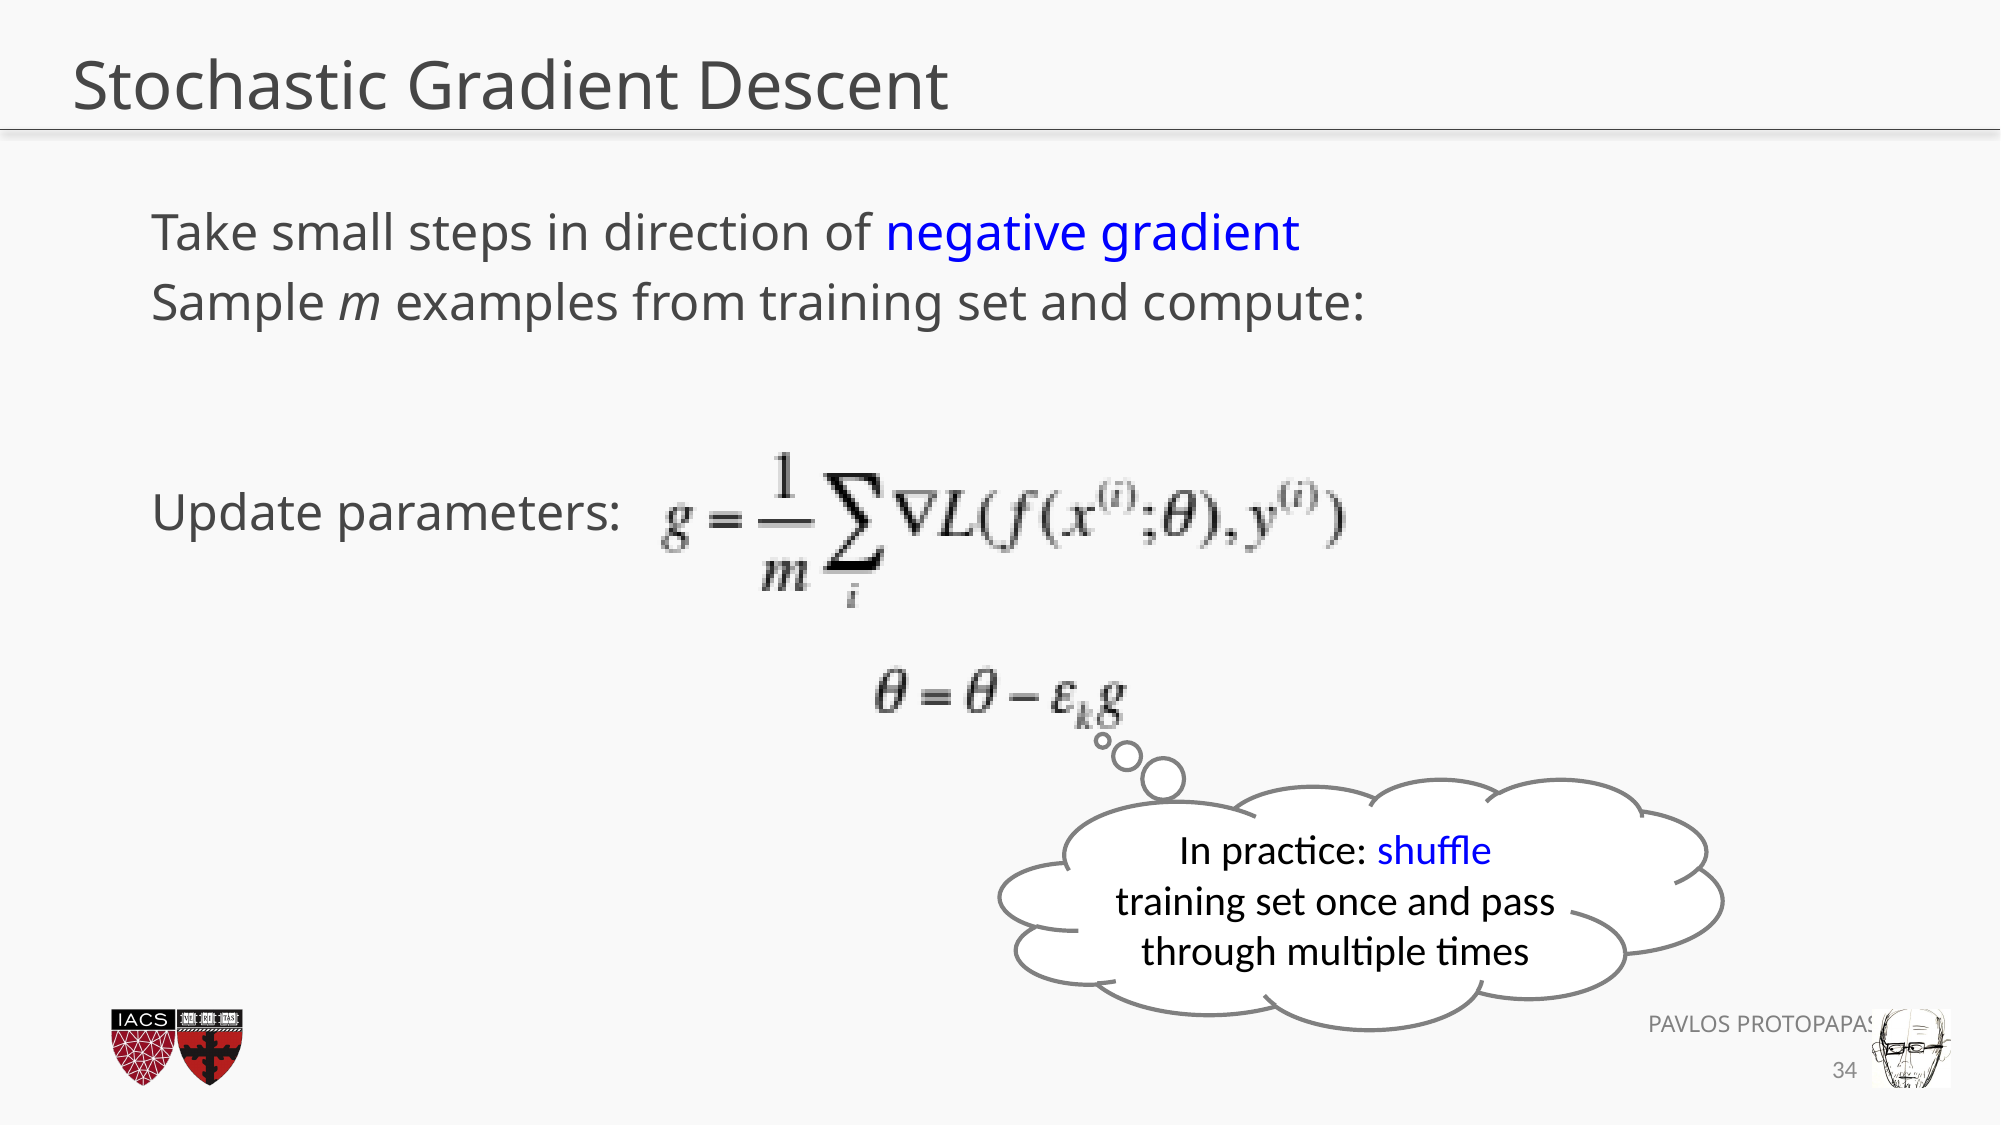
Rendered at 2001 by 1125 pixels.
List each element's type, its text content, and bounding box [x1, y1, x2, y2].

list Take small steps in direction of negative gradient Sample m examples from training set and compute: Update parameters: [136, 193, 1831, 540]
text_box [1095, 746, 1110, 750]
slide_number 34 [1405, 1038, 1873, 1099]
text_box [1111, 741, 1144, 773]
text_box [868, 653, 1132, 739]
picture [1872, 1009, 1951, 1088]
picture [109, 1009, 243, 1086]
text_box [653, 431, 1347, 613]
text_box In practice: shuffle training set once and pass through multiple times [997, 756, 1725, 1033]
title Stochastic Gradient Descent [57, 35, 1943, 162]
